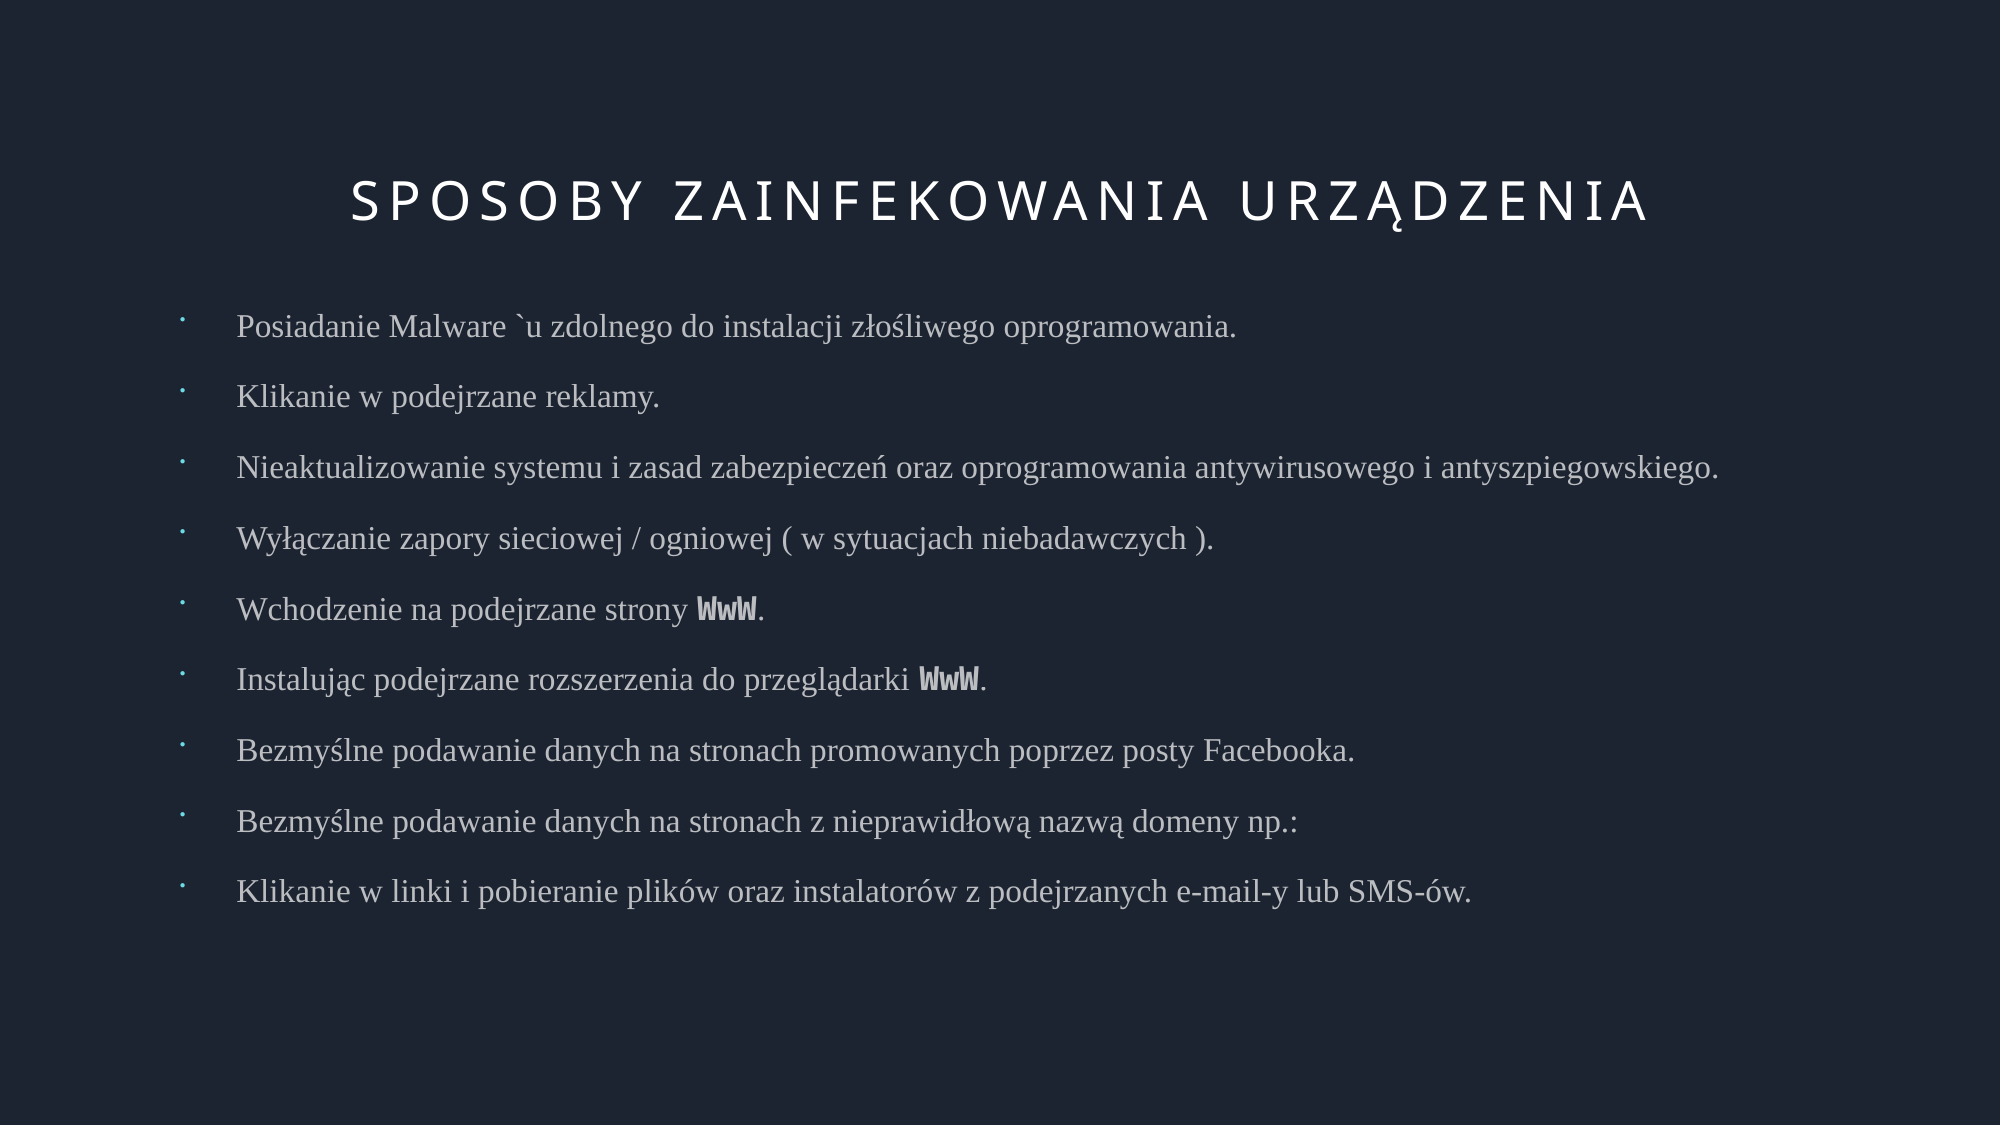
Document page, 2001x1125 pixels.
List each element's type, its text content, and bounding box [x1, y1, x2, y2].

list Posiadanie Malware `u zdolnego do instalacji złośliwego oprogramowania. Klikanie w podejrzane reklamy. Nieaktualizowanie systemu i zasad zabezpieczeń oraz oprogramowania antywirusowego i antyszpiegowskiego. Wyłączanie zapory sieciowej / ogniowej ( w sytuacjach niebadawczych ). Wchodzenie na podejrzane strony WwW. Instalując podejrzane rozszerzenia do przeglądarki WwW. Bezmyślne podawanie danych na stronach promowanych poprzez posty Facebooka. Bezmyślne podawanie danych na stronach z nieprawidłową nazwą domeny np.: Klikanie w linki i pobieranie plików oraz instalatorów z podejrzanych e-mail-y lub SMS-ów. [177, 293, 1822, 983]
title Sposoby zainfekowania urządzenia [177, 165, 1822, 274]
